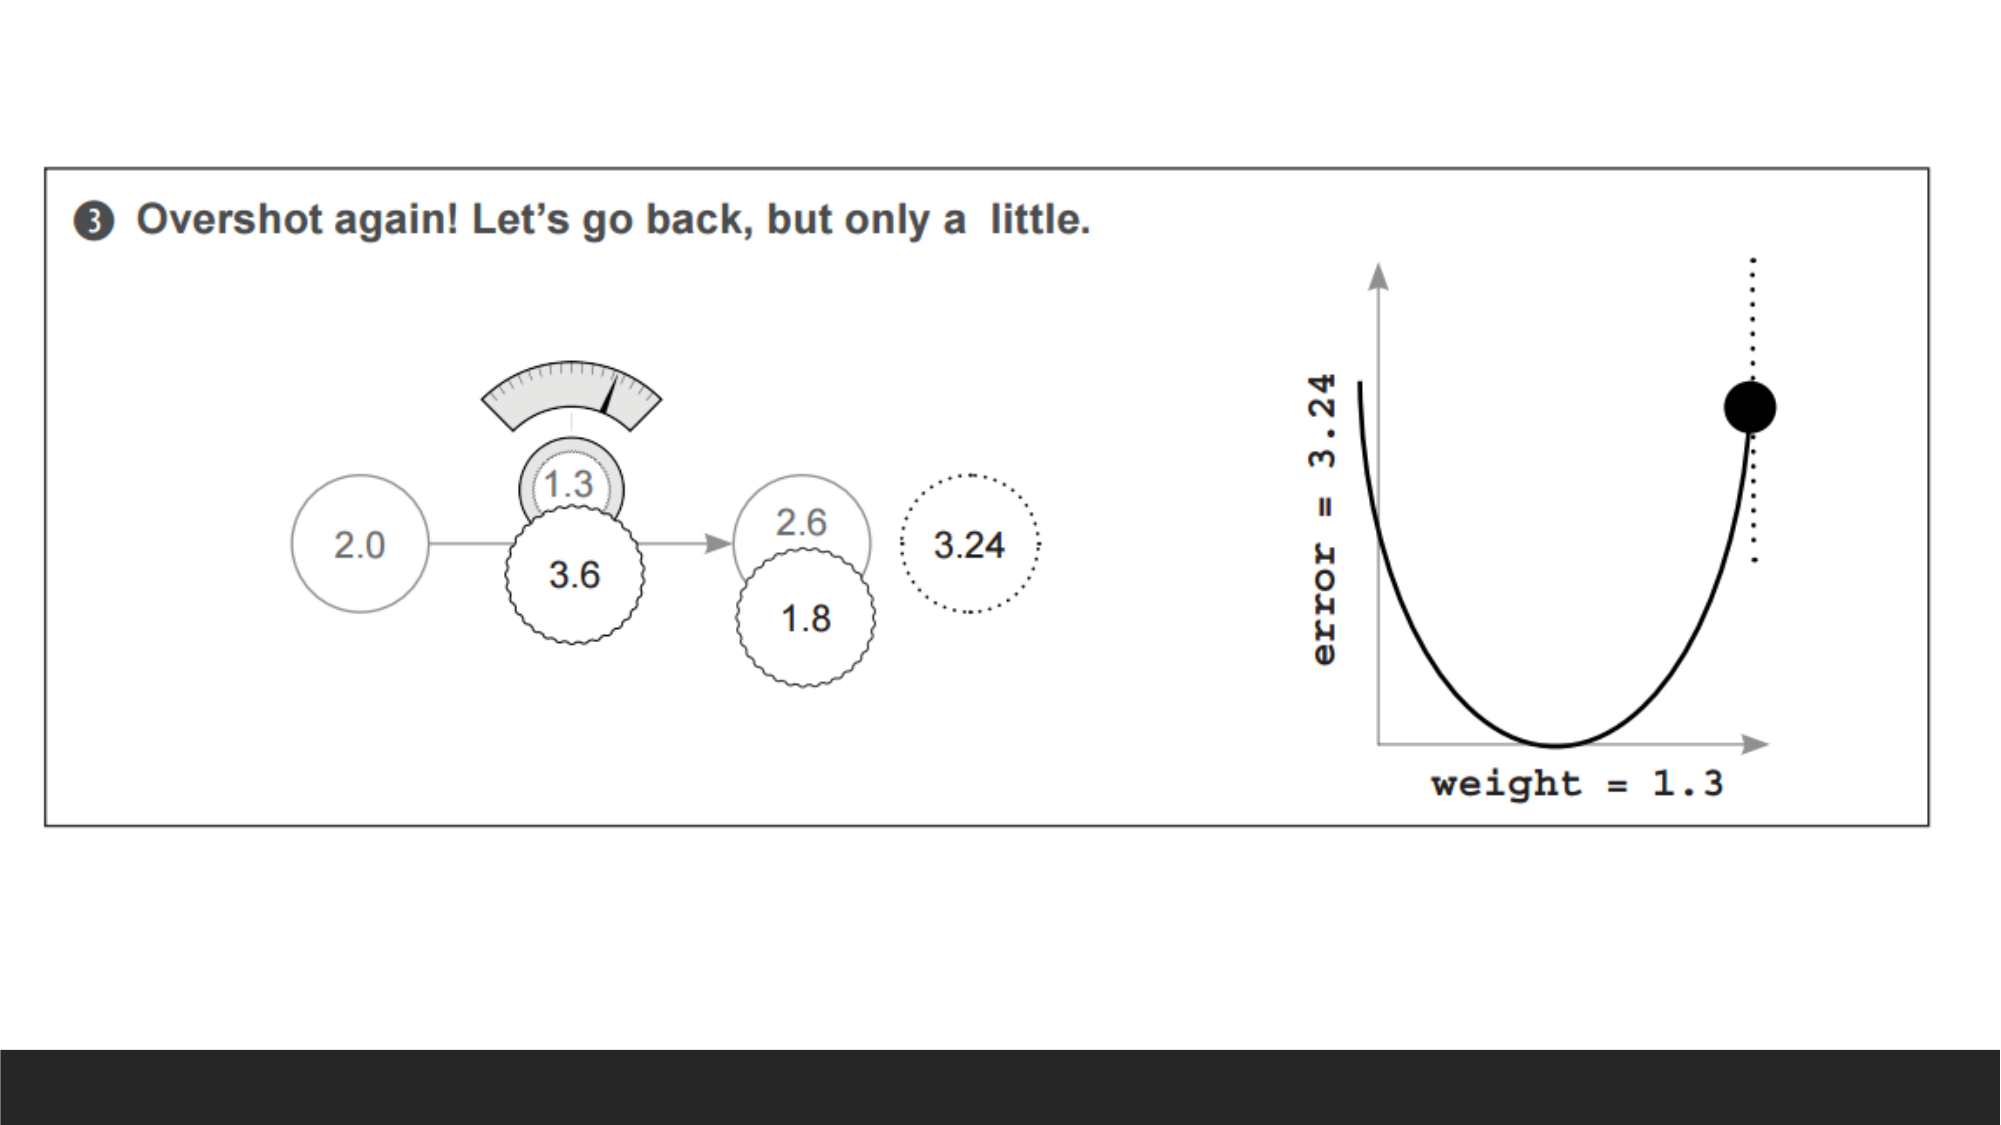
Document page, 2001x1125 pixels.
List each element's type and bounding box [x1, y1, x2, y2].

picture [33, 155, 1940, 841]
